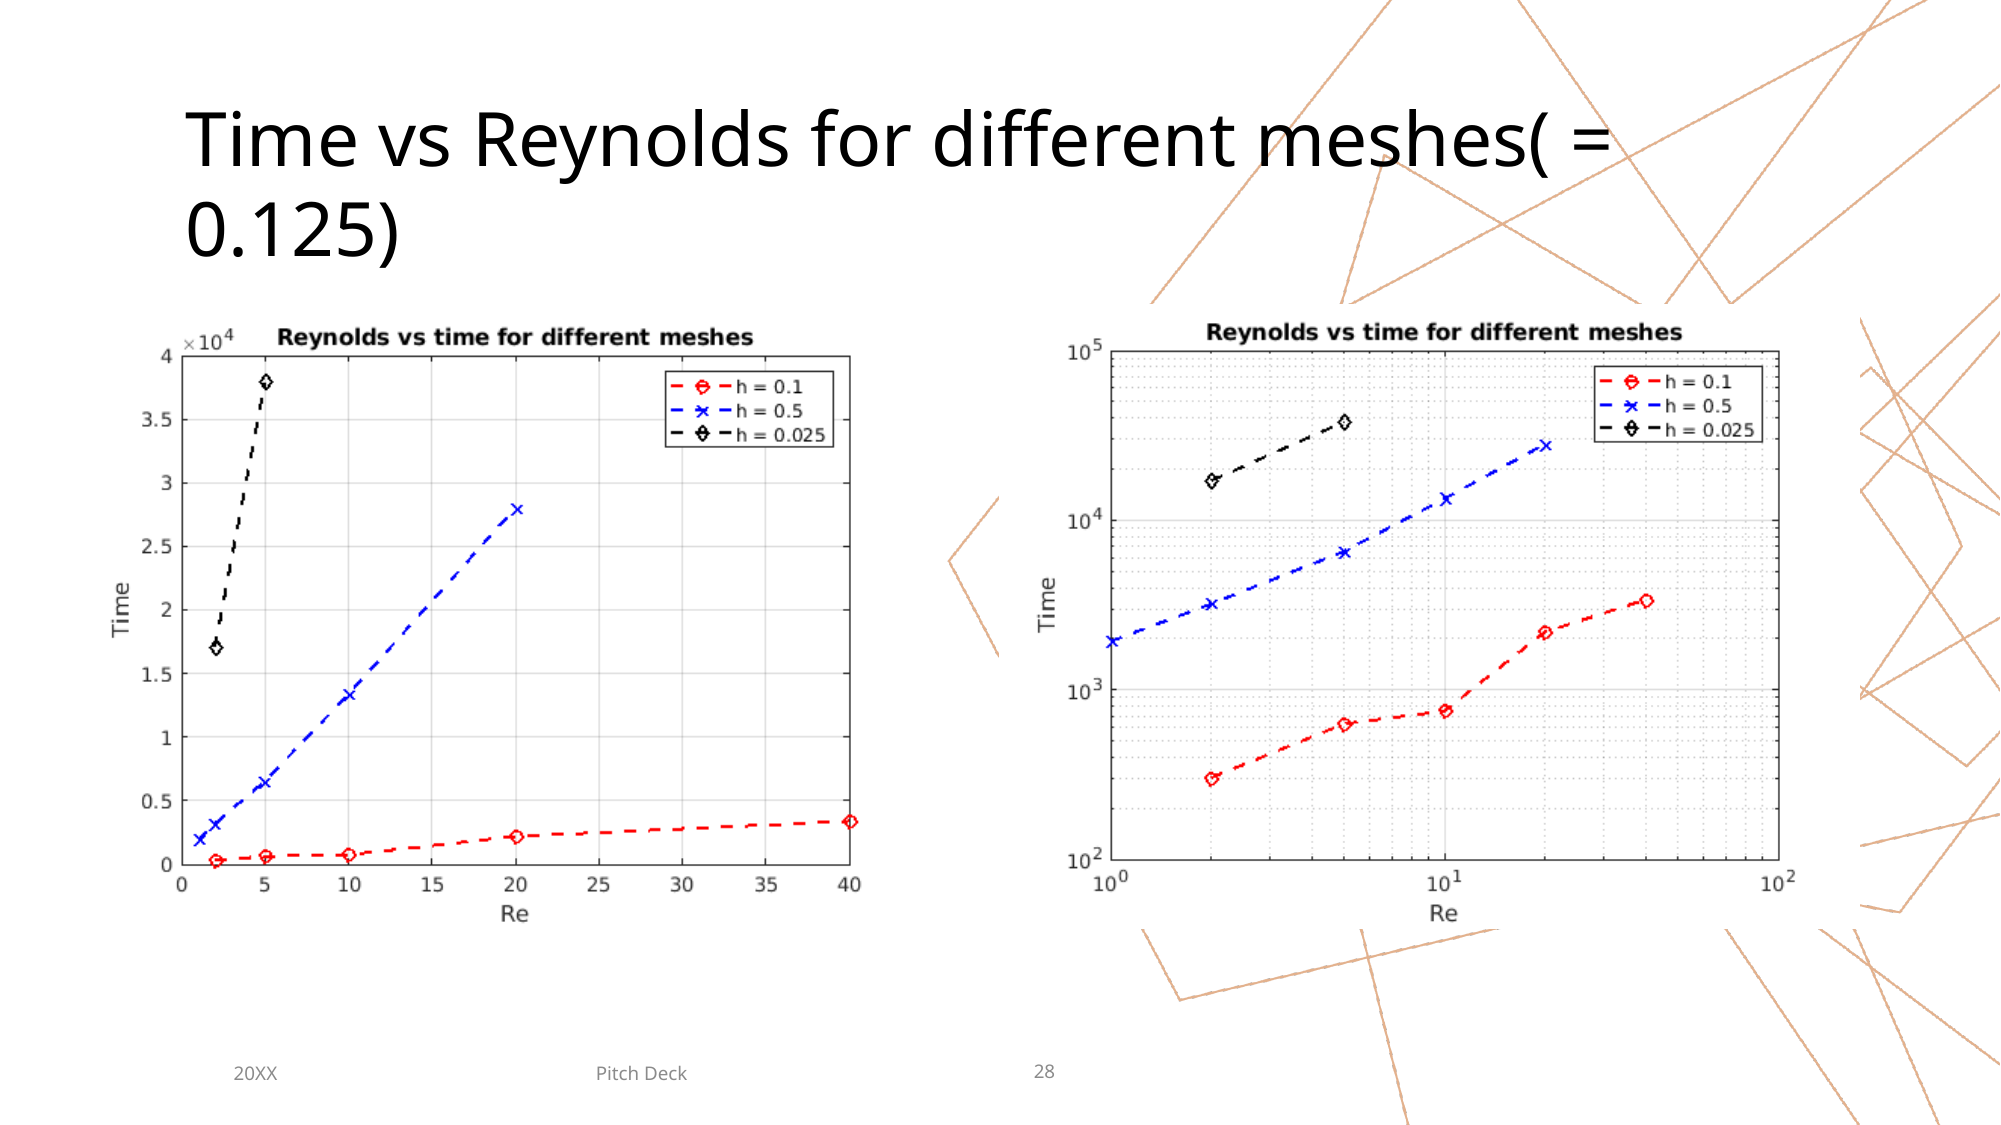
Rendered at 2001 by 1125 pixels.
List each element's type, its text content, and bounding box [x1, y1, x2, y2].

slide_number 28 [908, 1042, 1071, 1103]
picture [70, 0, 2000, 1125]
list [999, 304, 1860, 929]
footer Pitch Deck [437, 1042, 846, 1103]
slide_number 20XX [218, 1042, 381, 1103]
